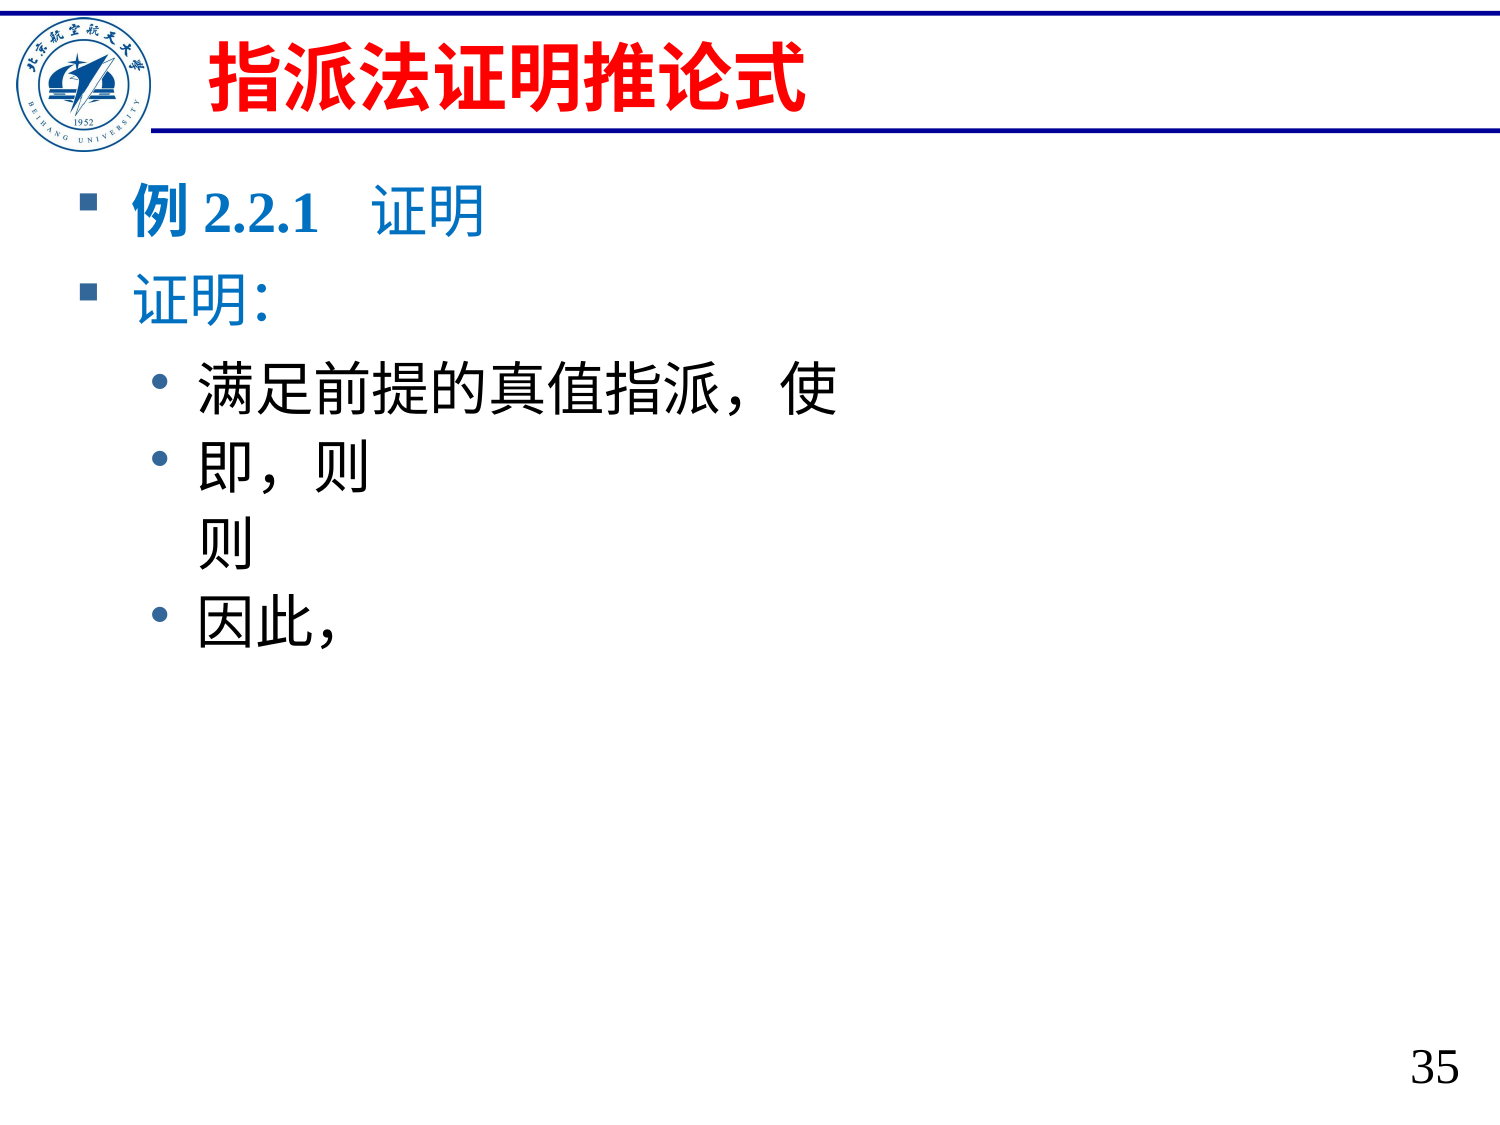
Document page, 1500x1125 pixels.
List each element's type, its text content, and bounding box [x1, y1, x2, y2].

picture [16, 17, 151, 152]
title 指派法证明推论式 [192, 32, 1415, 120]
